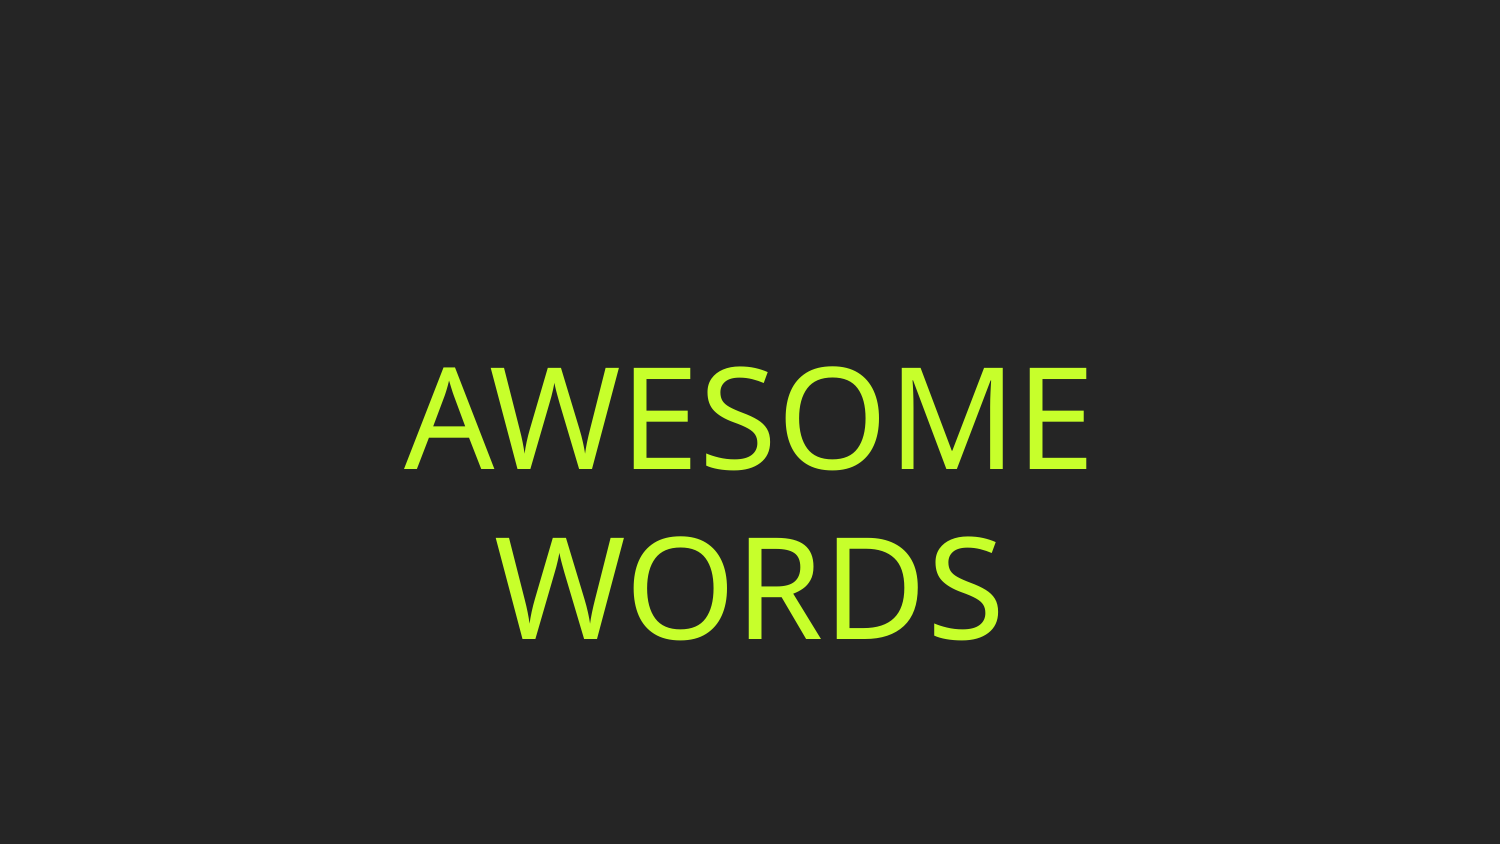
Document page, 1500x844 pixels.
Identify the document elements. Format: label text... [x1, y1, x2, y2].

title AWESOME WORDS [227, 312, 1273, 532]
